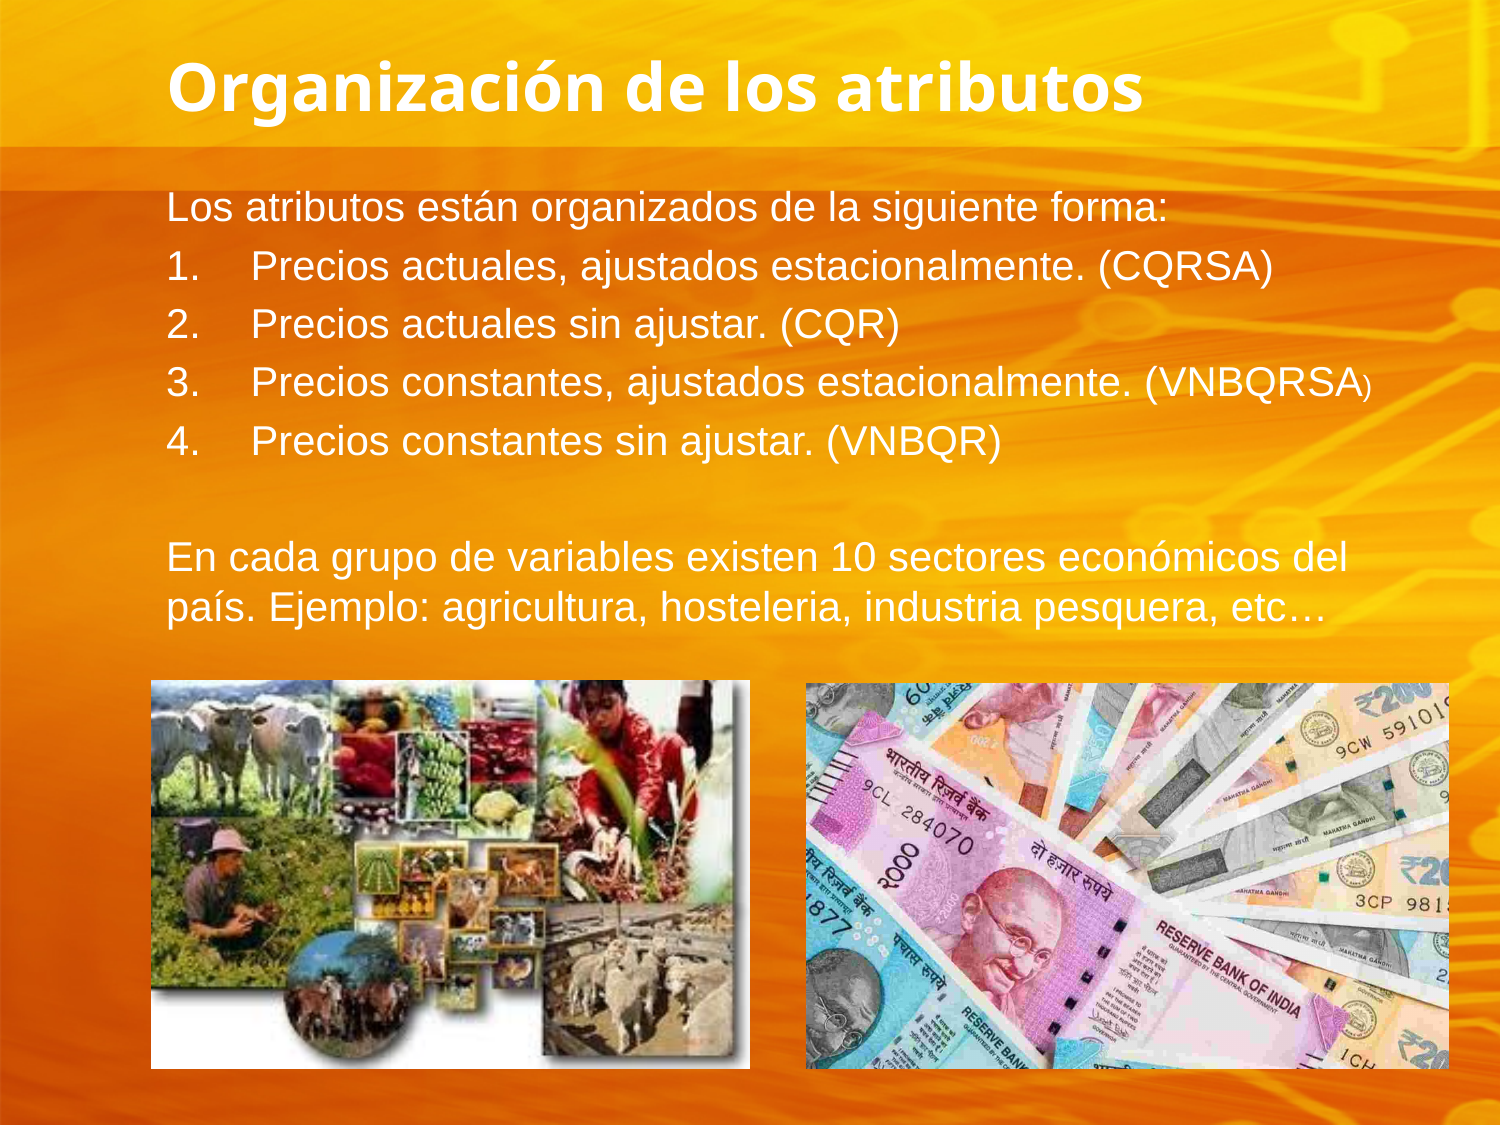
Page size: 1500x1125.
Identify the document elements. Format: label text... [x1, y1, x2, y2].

picture [0, 0, 1500, 1125]
title Organización de los atributos [151, 42, 1322, 127]
list Los atributos están organizados de la siguiente forma: Precios actuales, ajustados estacionalmente. (CQRSA) Precios actuales sin ajustar. (CQR) Precios constantes, ajustados estacionalmente. (VNBQRSA) Precios constantes sin ajustar. (VNBQR) En cada grupo de variables existen 10 sectores económicos del país. Ejemplo: agricultura, hosteleria, industria pesquera, etc… [151, 172, 1416, 1047]
